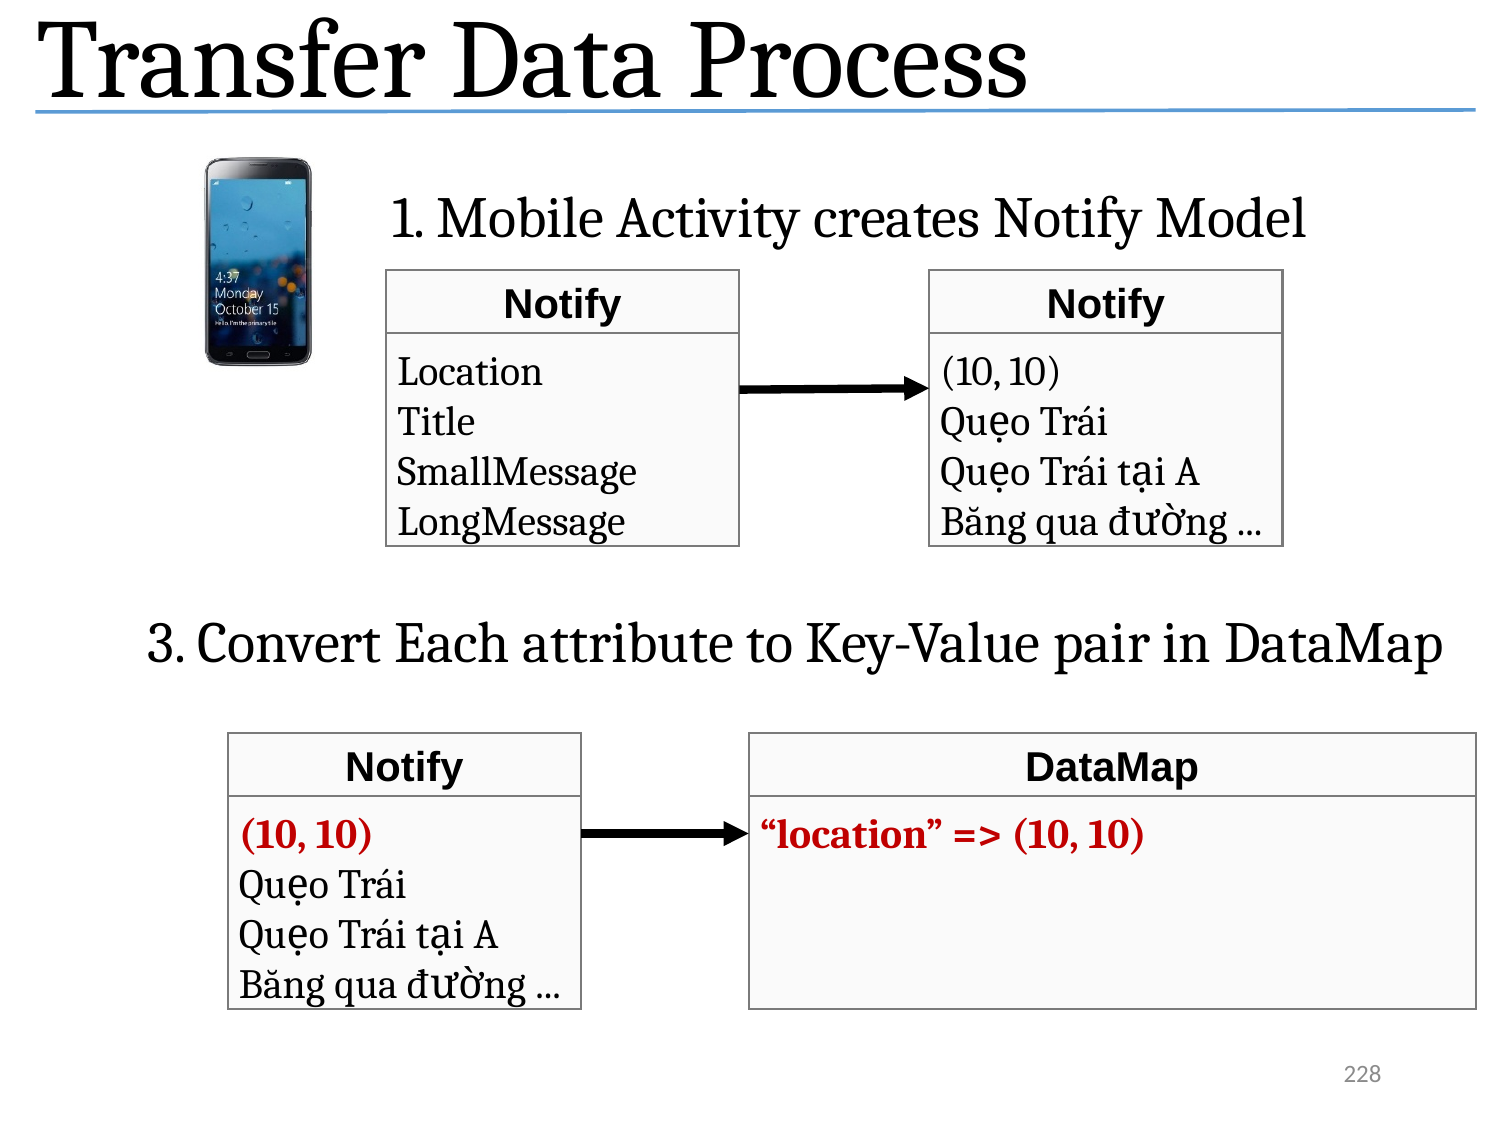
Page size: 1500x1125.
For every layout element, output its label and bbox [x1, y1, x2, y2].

text_box [385, 270, 1283, 546]
picture [140, 147, 366, 373]
text_box [227, 733, 1476, 1009]
slide_number [1059, 1042, 1397, 1103]
text_box [377, 171, 1323, 257]
text_box [132, 596, 1460, 682]
text_box [21, 13, 1476, 112]
